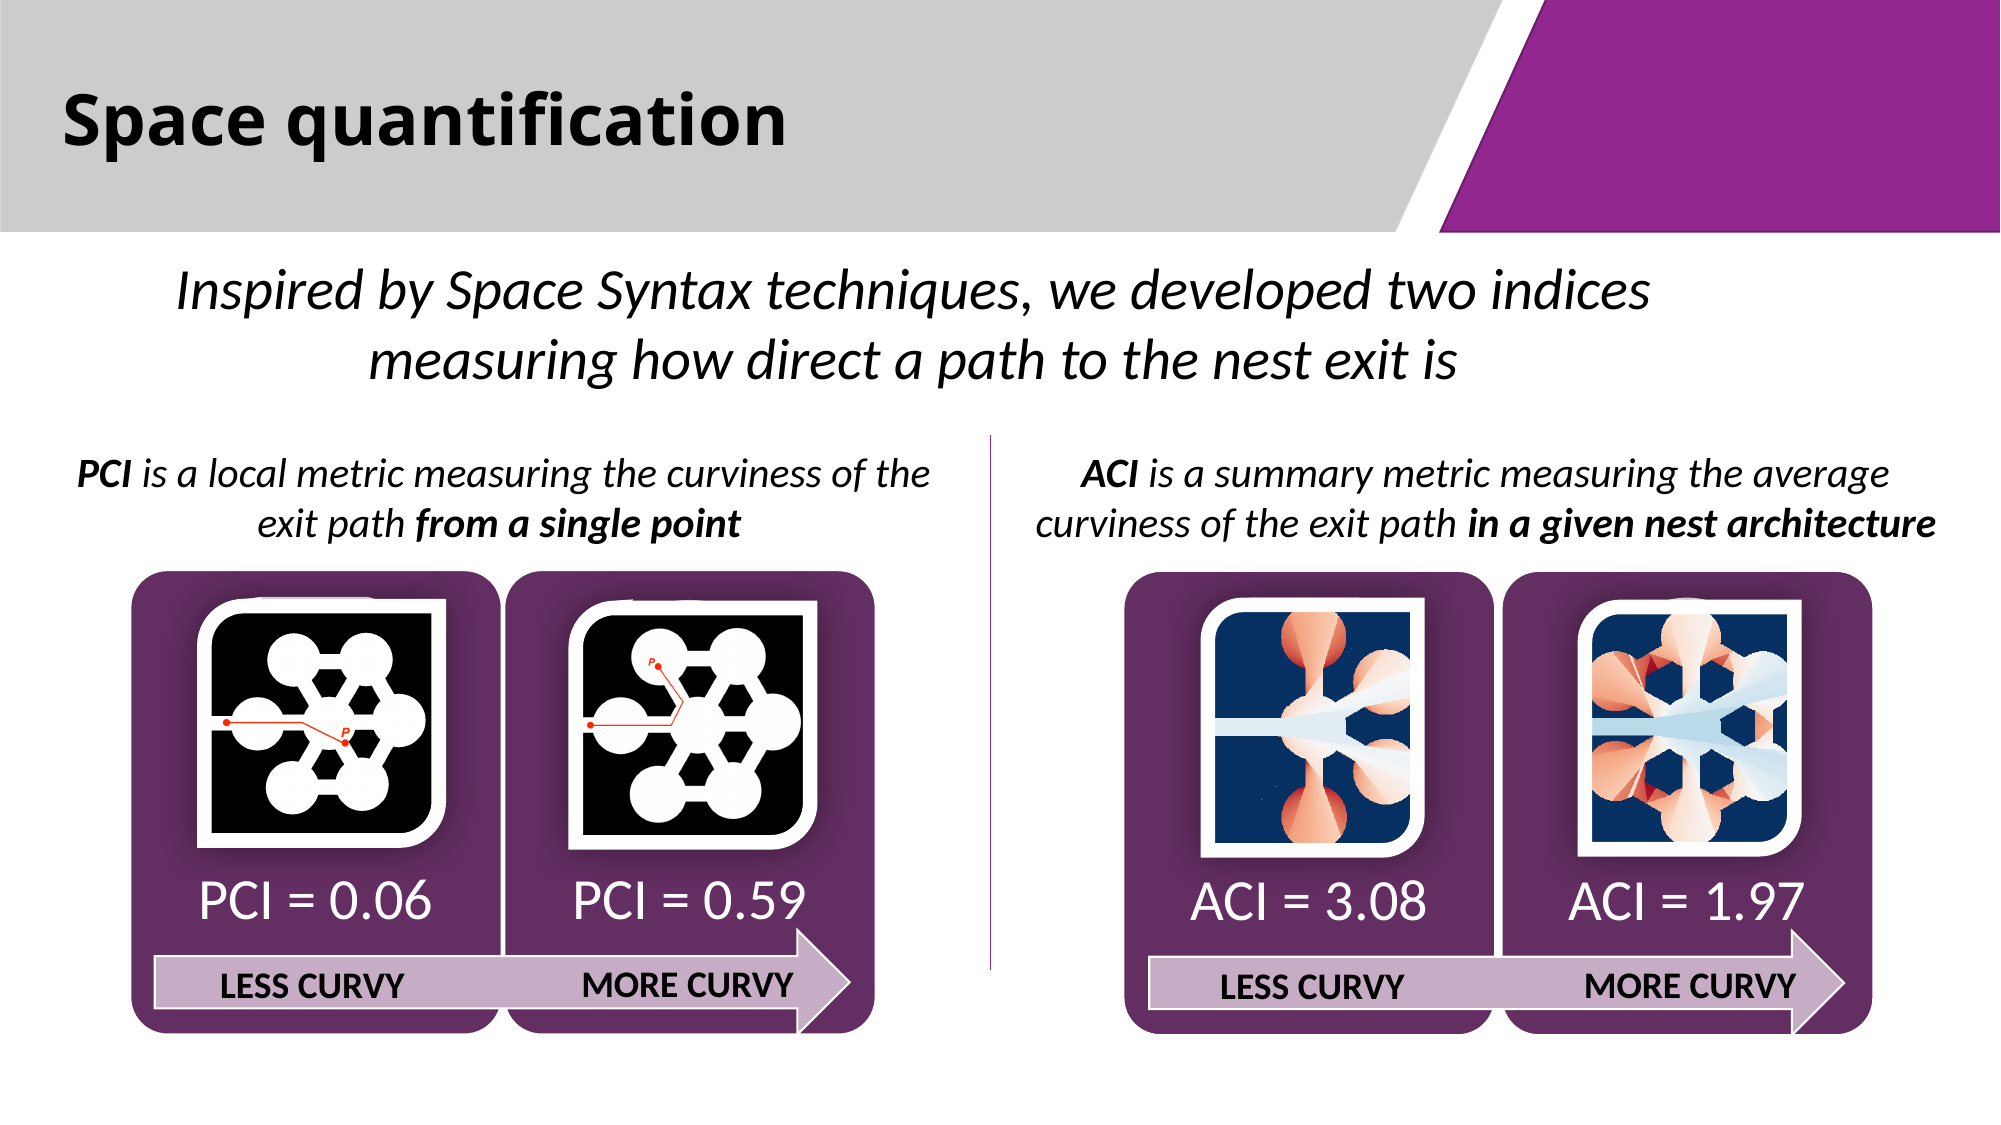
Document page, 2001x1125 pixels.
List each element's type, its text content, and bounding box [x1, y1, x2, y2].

text_box ACI is a summary metric measuring the average curviness of the exit path in a given nest architecture [1020, 437, 1952, 553]
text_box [0, 0, 2000, 232]
picture [1584, 606, 1795, 850]
text_box Inspired by Space Syntax techniques, we developed two indices measuring how direct a path to the nest exit is [110, 243, 1718, 399]
picture [575, 607, 811, 843]
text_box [126, 570, 882, 1035]
picture [1207, 604, 1418, 851]
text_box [1117, 570, 1874, 1036]
text_box PCI is a local metric measuring the curviness of the exit path from a single point [47, 438, 961, 554]
picture [204, 606, 439, 841]
